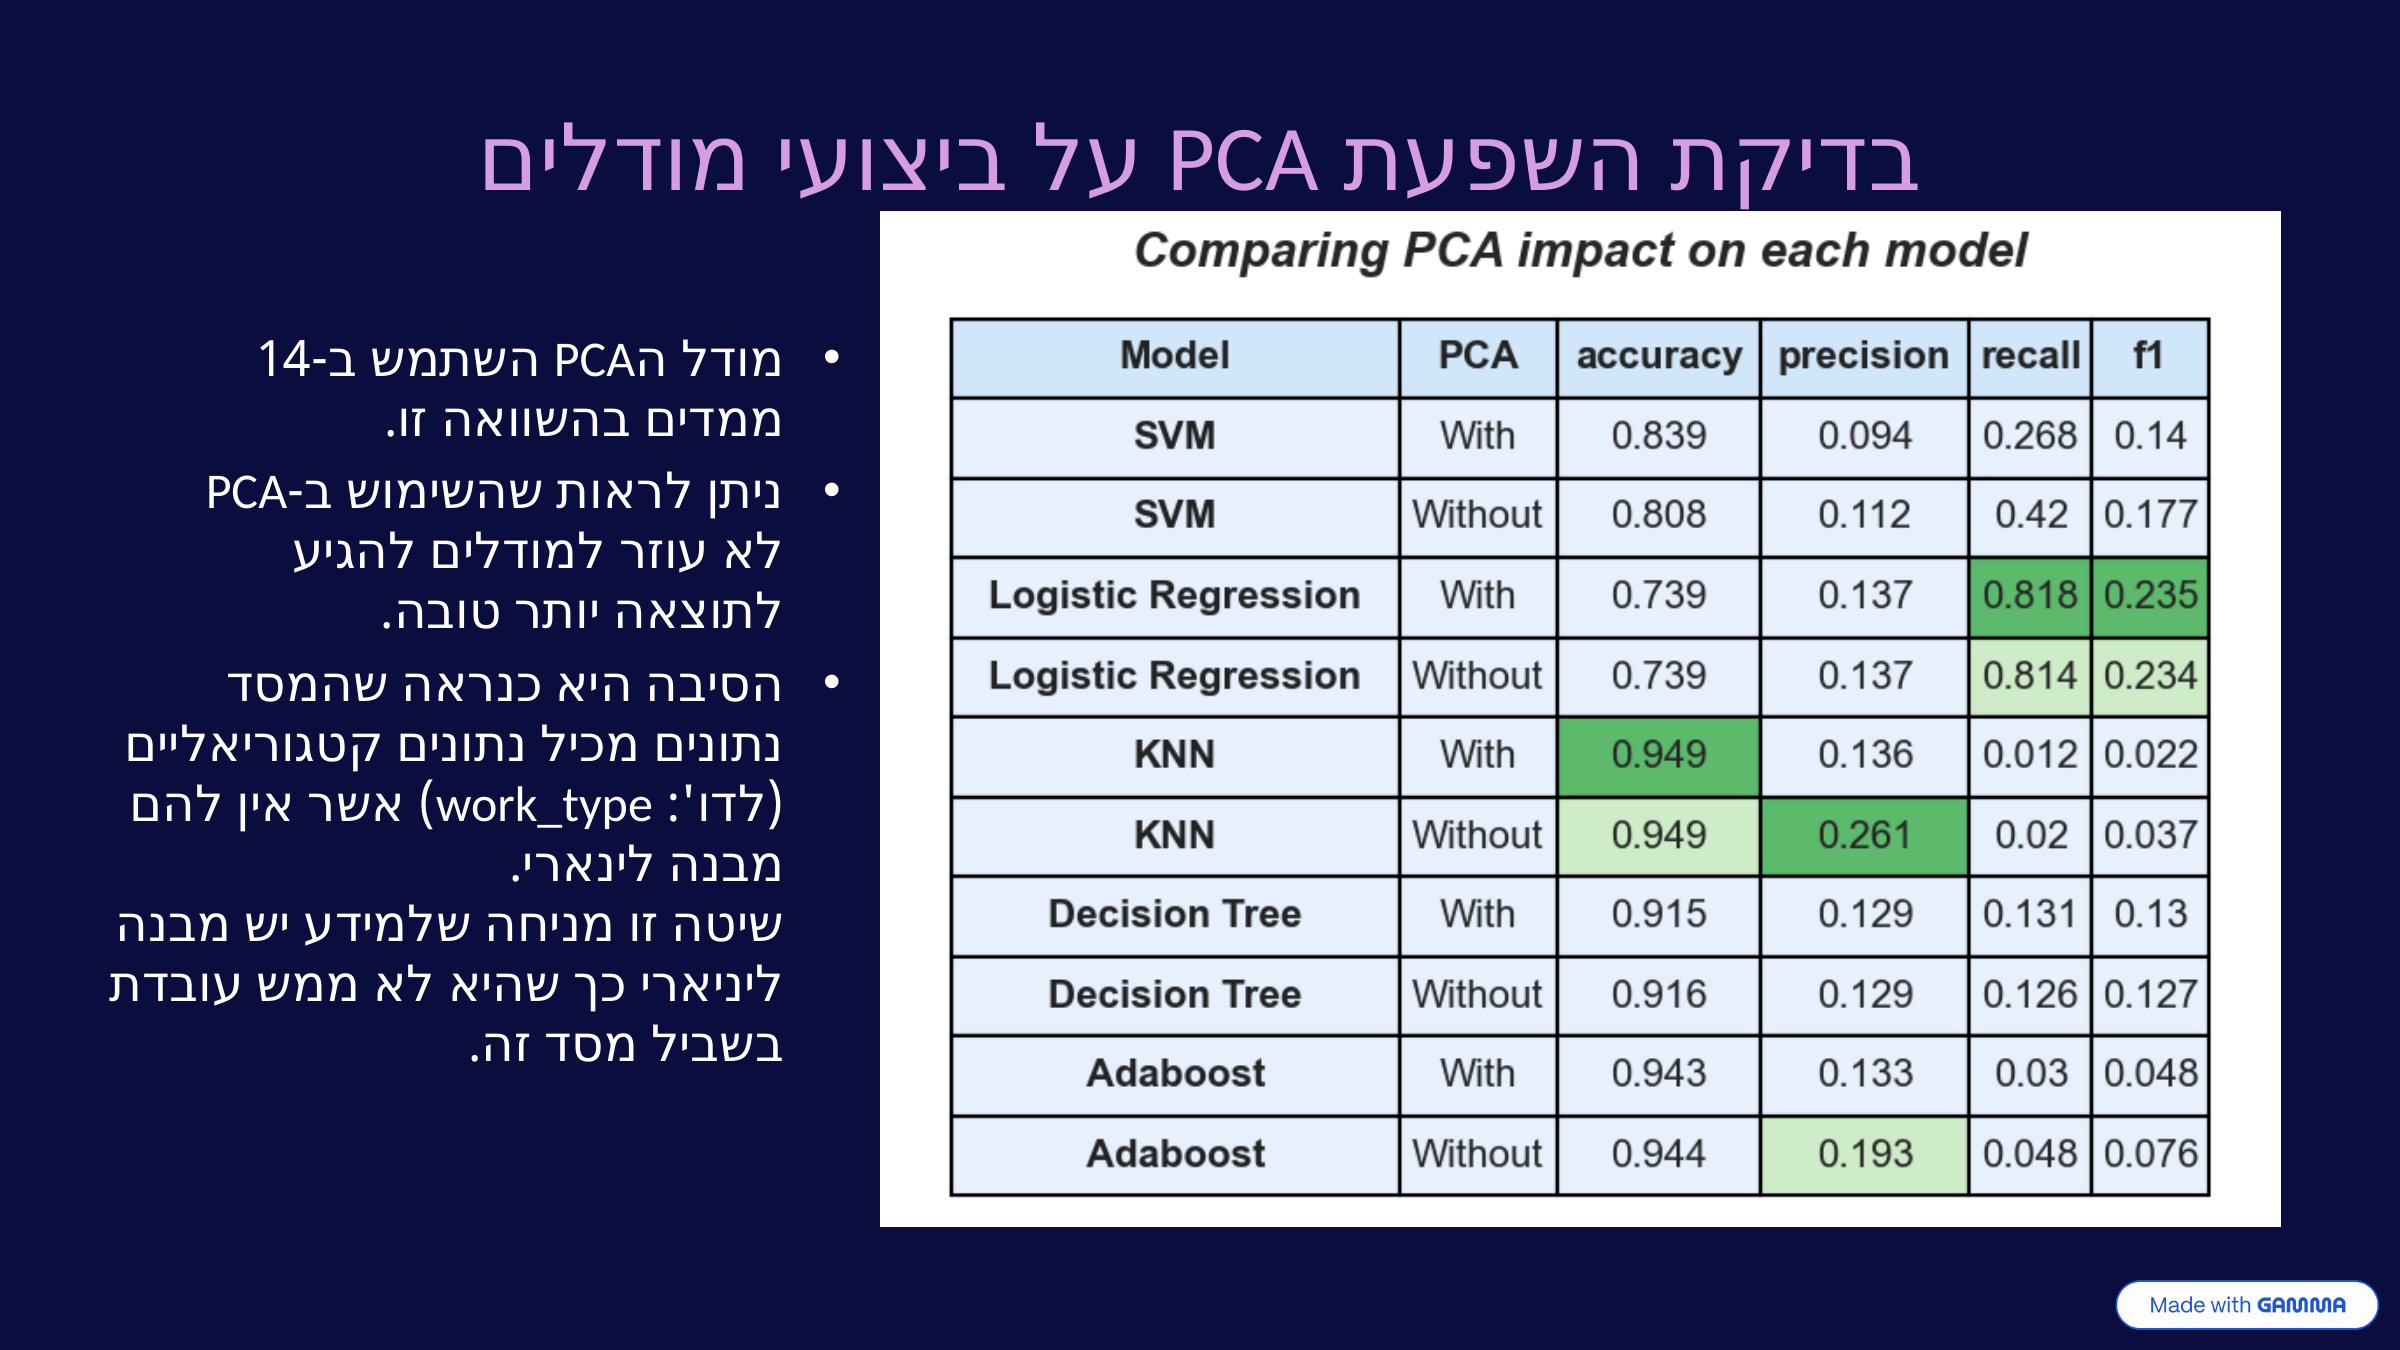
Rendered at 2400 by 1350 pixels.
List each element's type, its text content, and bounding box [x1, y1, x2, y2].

picture [2106, 1271, 2389, 1339]
picture [880, 211, 2281, 1227]
text_box בדיקת השפעת PCA על ביצועי מודלים [319, 93, 2081, 210]
text_box מודל הPCA השתמש ב-14 ממדים בהשוואה זו. ניתן לראות שהשימוש ב-PCA לא עוזר למודלים להגיע לתוצאה יותר טובה. הסיבה היא כנראה שהמסד נתונים מכיל נתונים קטגוריאליים (לדו': work_type) אשר אין להם מבנה לינארי. שיטה זו מניחה שלמידע יש מבנה ליניארי כך שהיא לא ממש עובדת בשביל מסד זה. [94, 318, 856, 1194]
